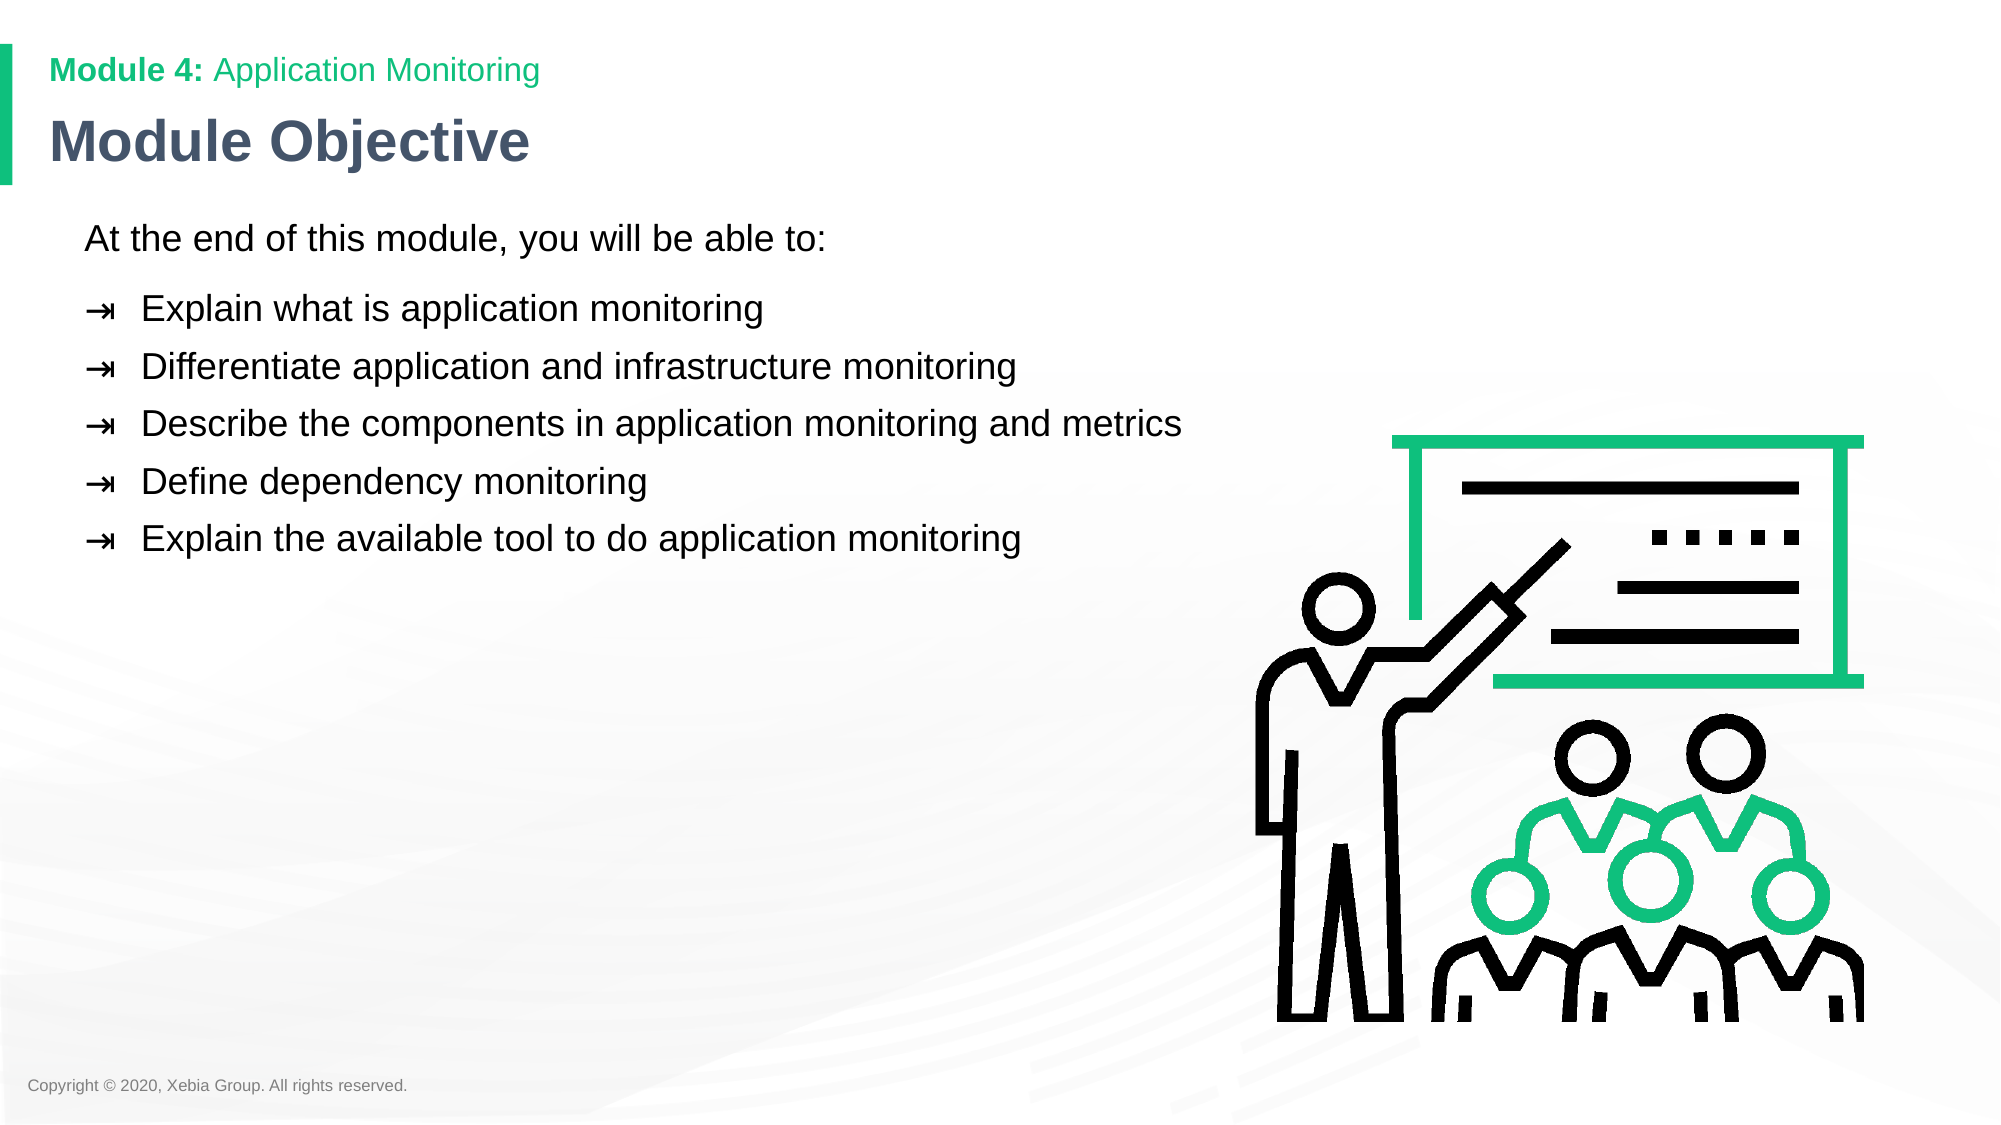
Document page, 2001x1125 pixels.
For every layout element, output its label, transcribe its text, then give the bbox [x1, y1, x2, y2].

title Module Objective [34, 103, 1760, 185]
picture [0, 0, 2000, 1125]
list At the end of this module, you will be able to: Explain what is application monitoring Differentiate application and infrastructure monitoring Describe the components in application monitoring and metrics Define dependency monitoring Explain the available tool to do application monitoring [84, 214, 1288, 1009]
